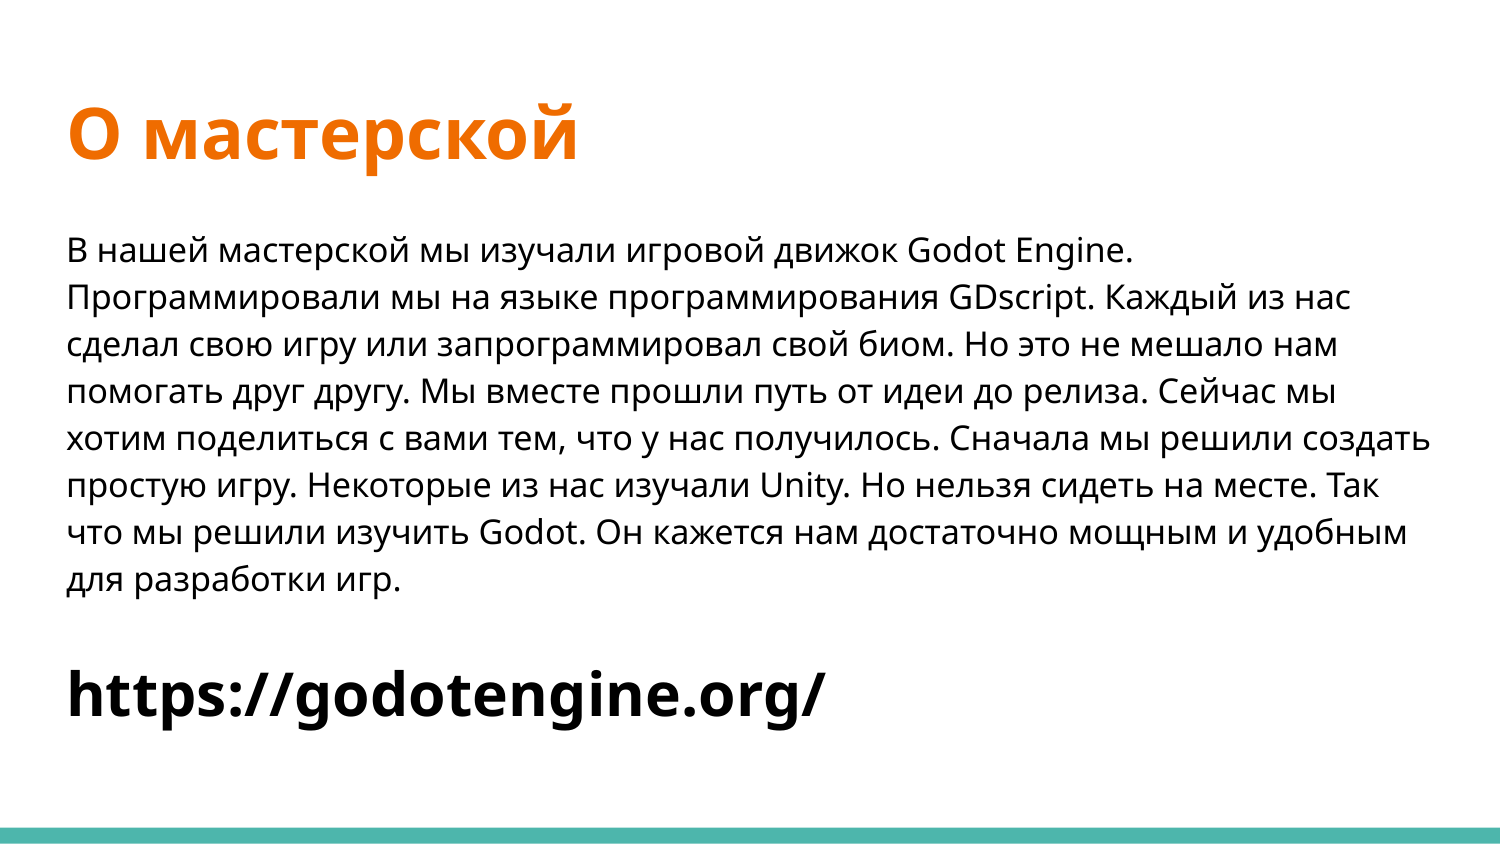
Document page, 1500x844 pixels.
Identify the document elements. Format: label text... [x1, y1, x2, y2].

title О мастерской [51, 72, 1449, 189]
list В нашей мастерской мы изучали игровой движок Godot Engine. Программировали мы на языке программирования GDscript. Каждый из нас сделал свою игру или запрограммировал свой биом. Но это не мешало нам помогать друг другу. Мы вместе прошли путь от идеи до релиза. Сейчас мы хотим поделиться с вами тем, что у нас получилось. Сначала мы решили создать простую игру. Некоторые из нас изучали Unity. Но нельзя сидеть на месте. Так что мы решили изучить Godot. Он кажется нам достаточно мощным и удобным для разработки игр. https://godotengine.org/ [51, 207, 1449, 750]
